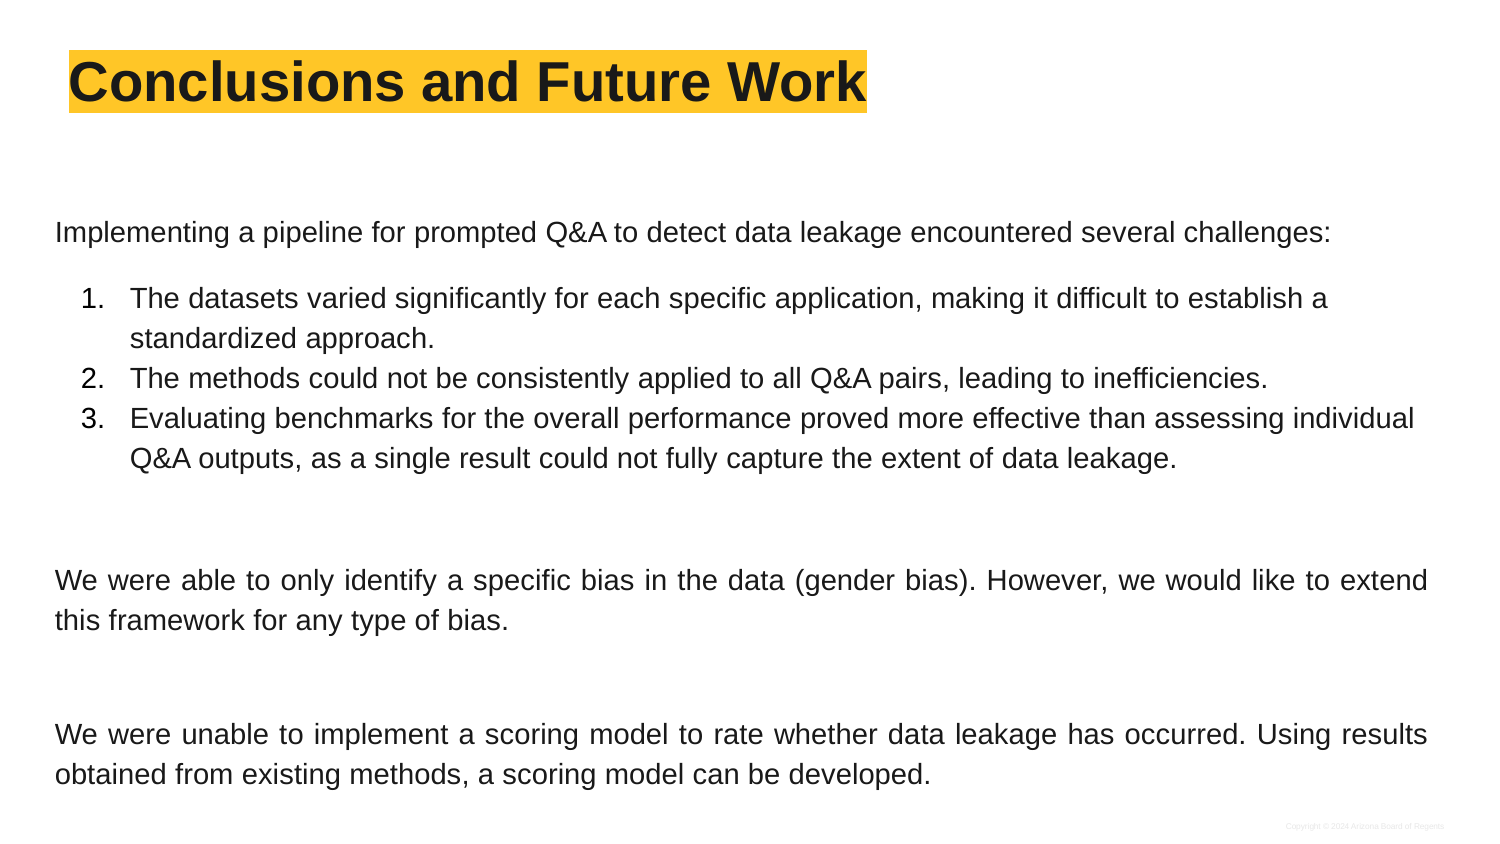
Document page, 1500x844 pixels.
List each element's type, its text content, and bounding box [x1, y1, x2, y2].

title Conclusions and Future Work [68, 52, 1449, 125]
list Implementing a pipeline for prompted Q&A to detect data leakage encountered several challenges: The datasets varied significantly for each specific application, making it difficult to establish a standardized approach. The methods could not be consistently applied to all Q&A pairs, leading to inefficiencies. Evaluating benchmarks for the overall performance proved more effective than assessing individual Q&A outputs, as a single result could not fully capture the extent of data leakage. We were able to only identify a specific bias in the data (gender bias). However, we would like to extend this framework for any type of bias. We were unable to implement a scoring model to rate whether data leakage has occurred. Using results obtained from existing methods, a scoring model can be developed. [54, 208, 1431, 844]
